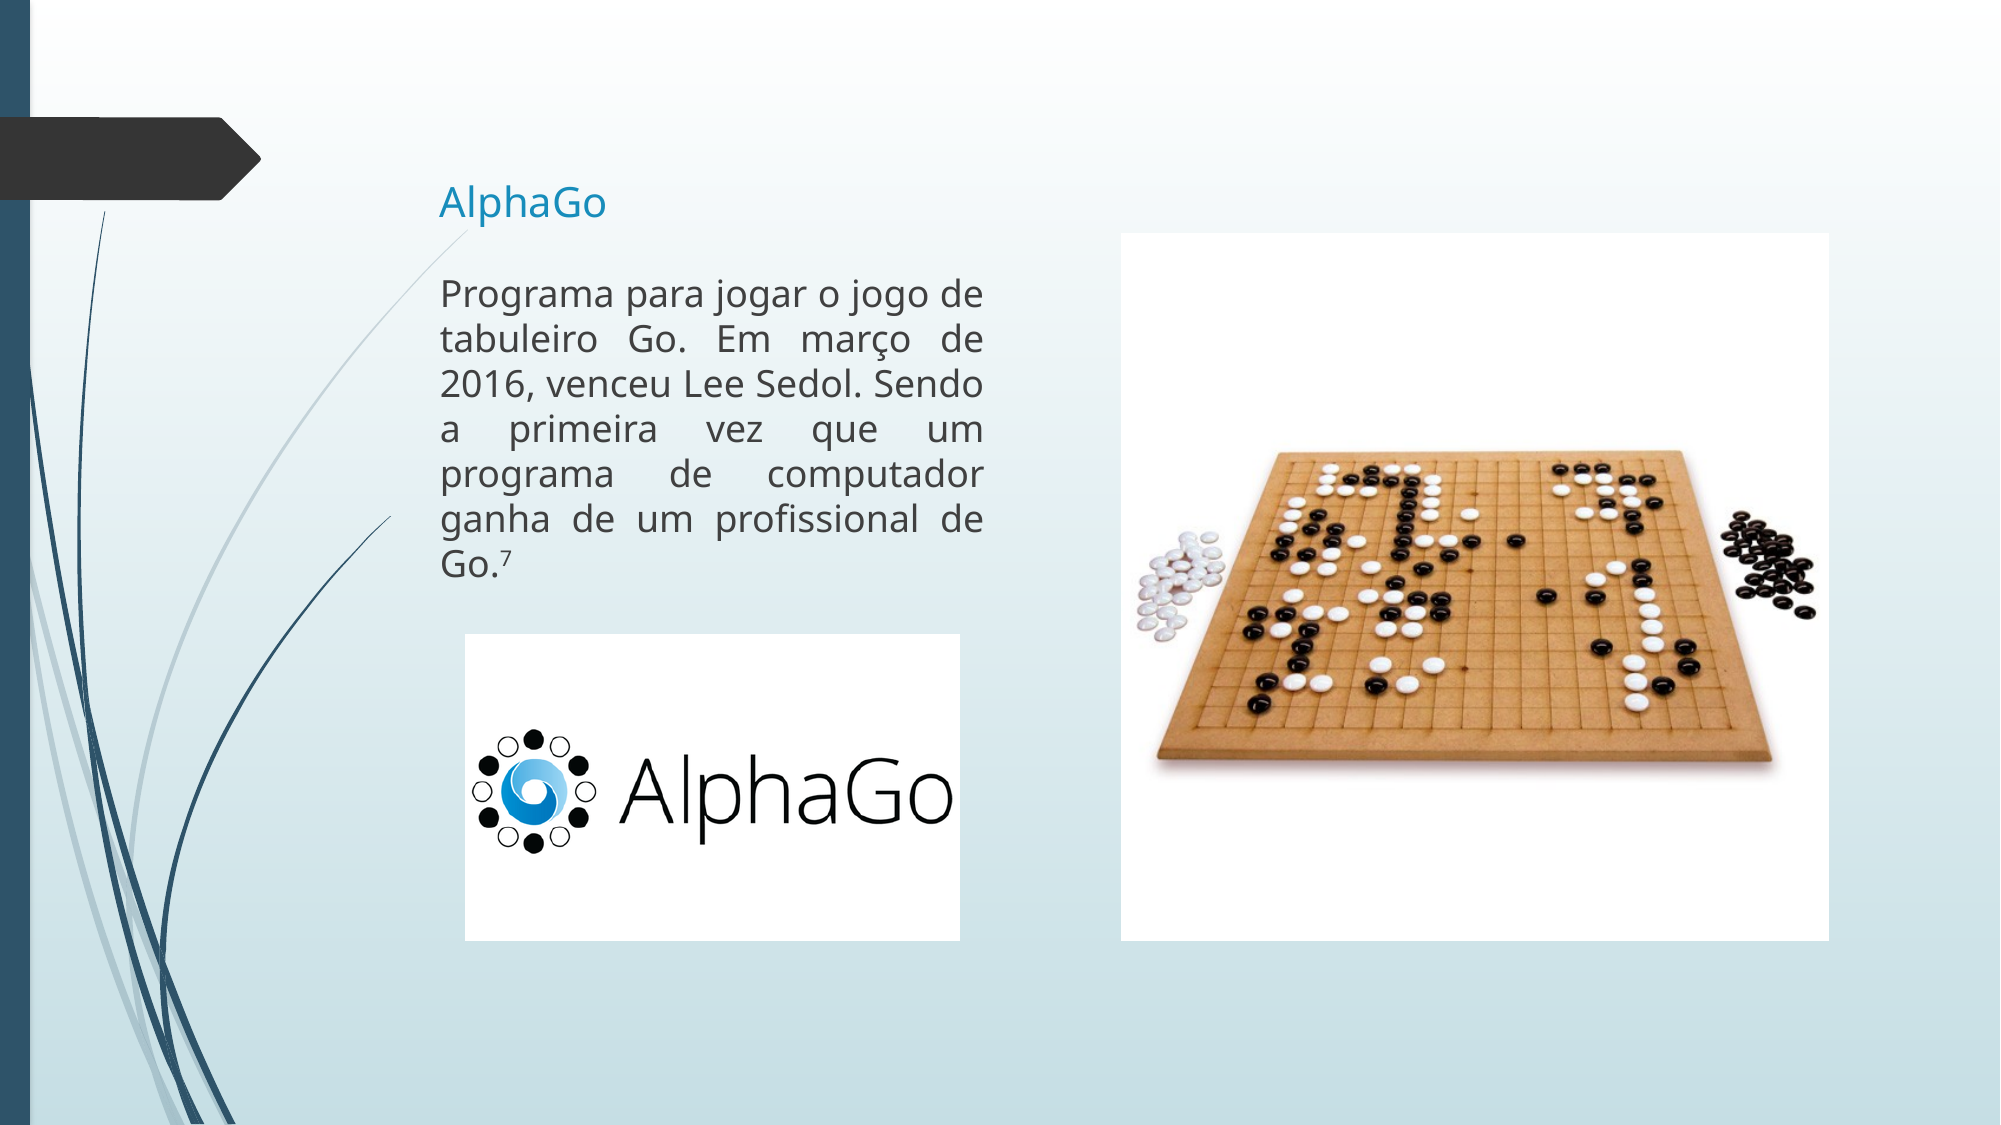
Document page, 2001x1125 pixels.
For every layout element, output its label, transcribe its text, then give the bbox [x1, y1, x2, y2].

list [465, 634, 960, 941]
list Programa para jogar o jogo de tabuleiro Go. Em março de 2016, venceu Lee Sedol. Sendo a primeira vez que um programa de computador ganha de um profissional de Go.7 [424, 262, 1000, 962]
picture [1121, 233, 1830, 941]
title AlphaGo [424, 73, 1000, 234]
